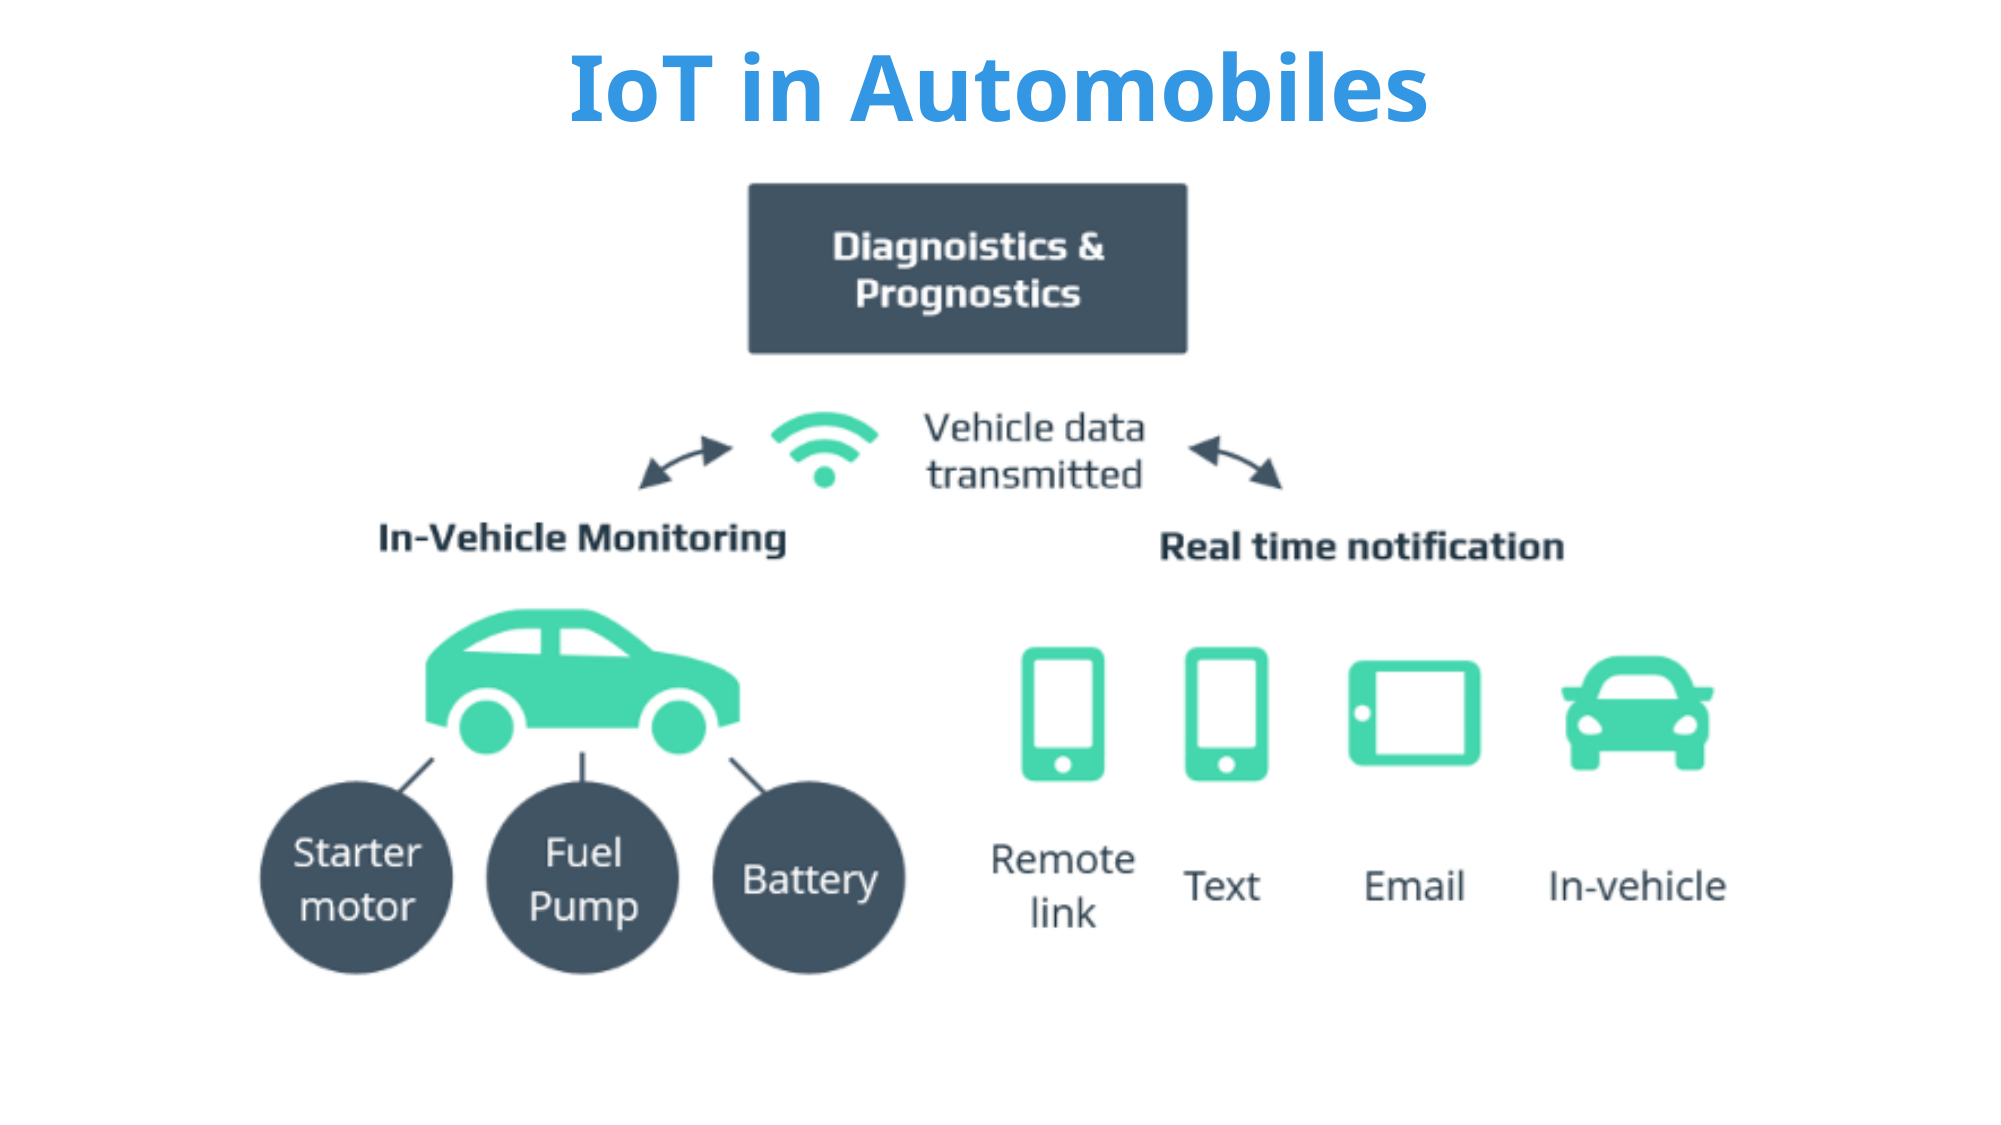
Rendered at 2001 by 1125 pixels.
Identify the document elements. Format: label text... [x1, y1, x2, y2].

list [248, 154, 1752, 990]
title IoT in Automobiles [137, 29, 1863, 155]
